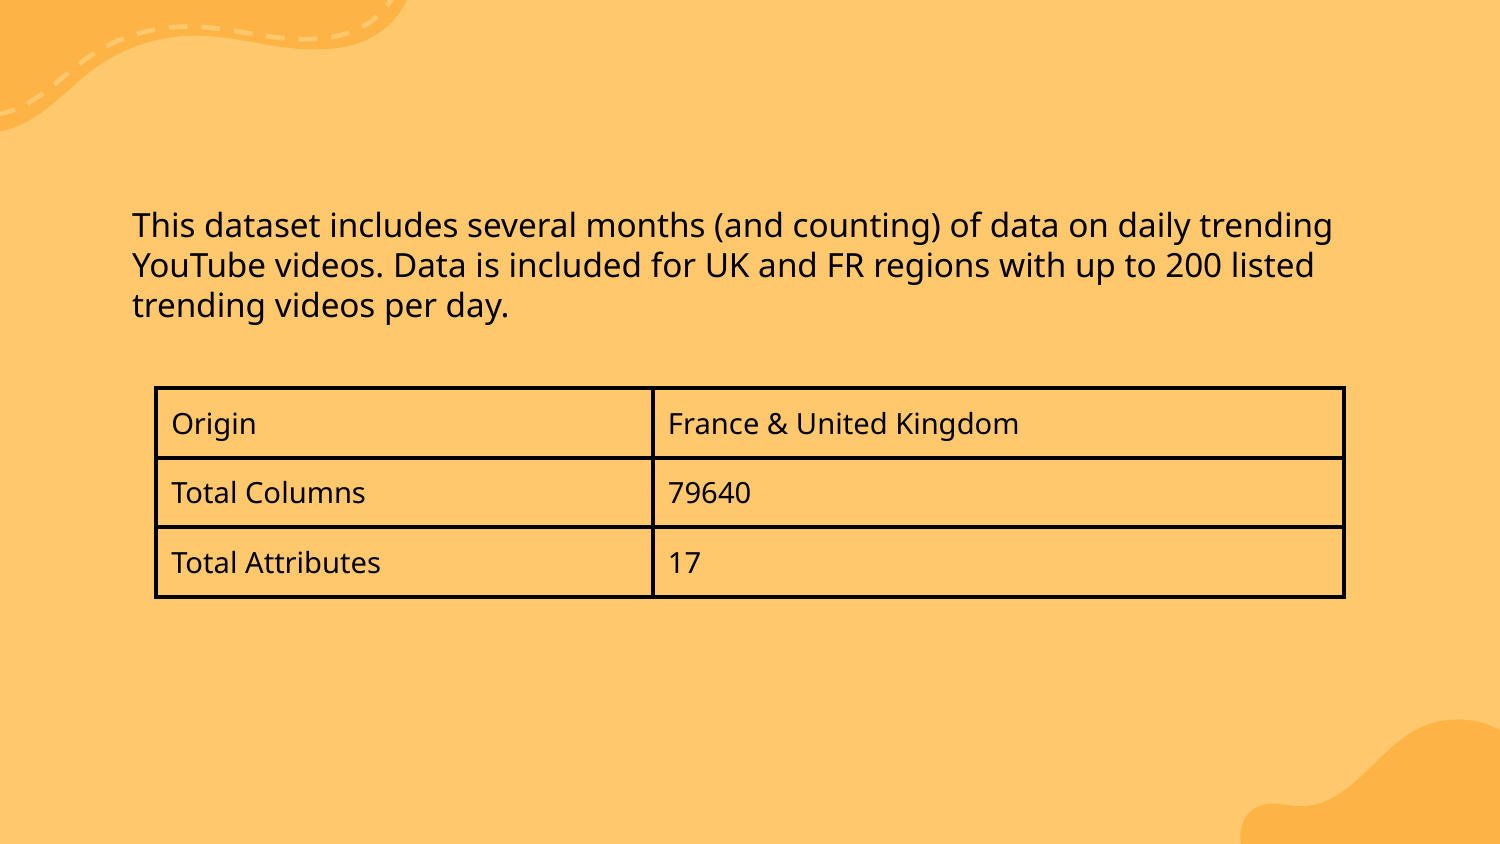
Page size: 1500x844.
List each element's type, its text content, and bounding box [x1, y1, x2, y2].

table_cell 79640 [655, 460, 1342, 525]
table_cell Total Columns [158, 460, 651, 525]
table_header France & United Kingdom [655, 390, 1342, 456]
table_cell Total Attributes [158, 529, 651, 595]
table_header Origin [158, 390, 651, 456]
table_cell 17 [655, 529, 1342, 595]
list This dataset includes several months (and counting) of data on daily trending YouTube videos. Data is included for UK and FR regions with up to 200 listed trending videos per day. [116, 189, 1383, 750]
